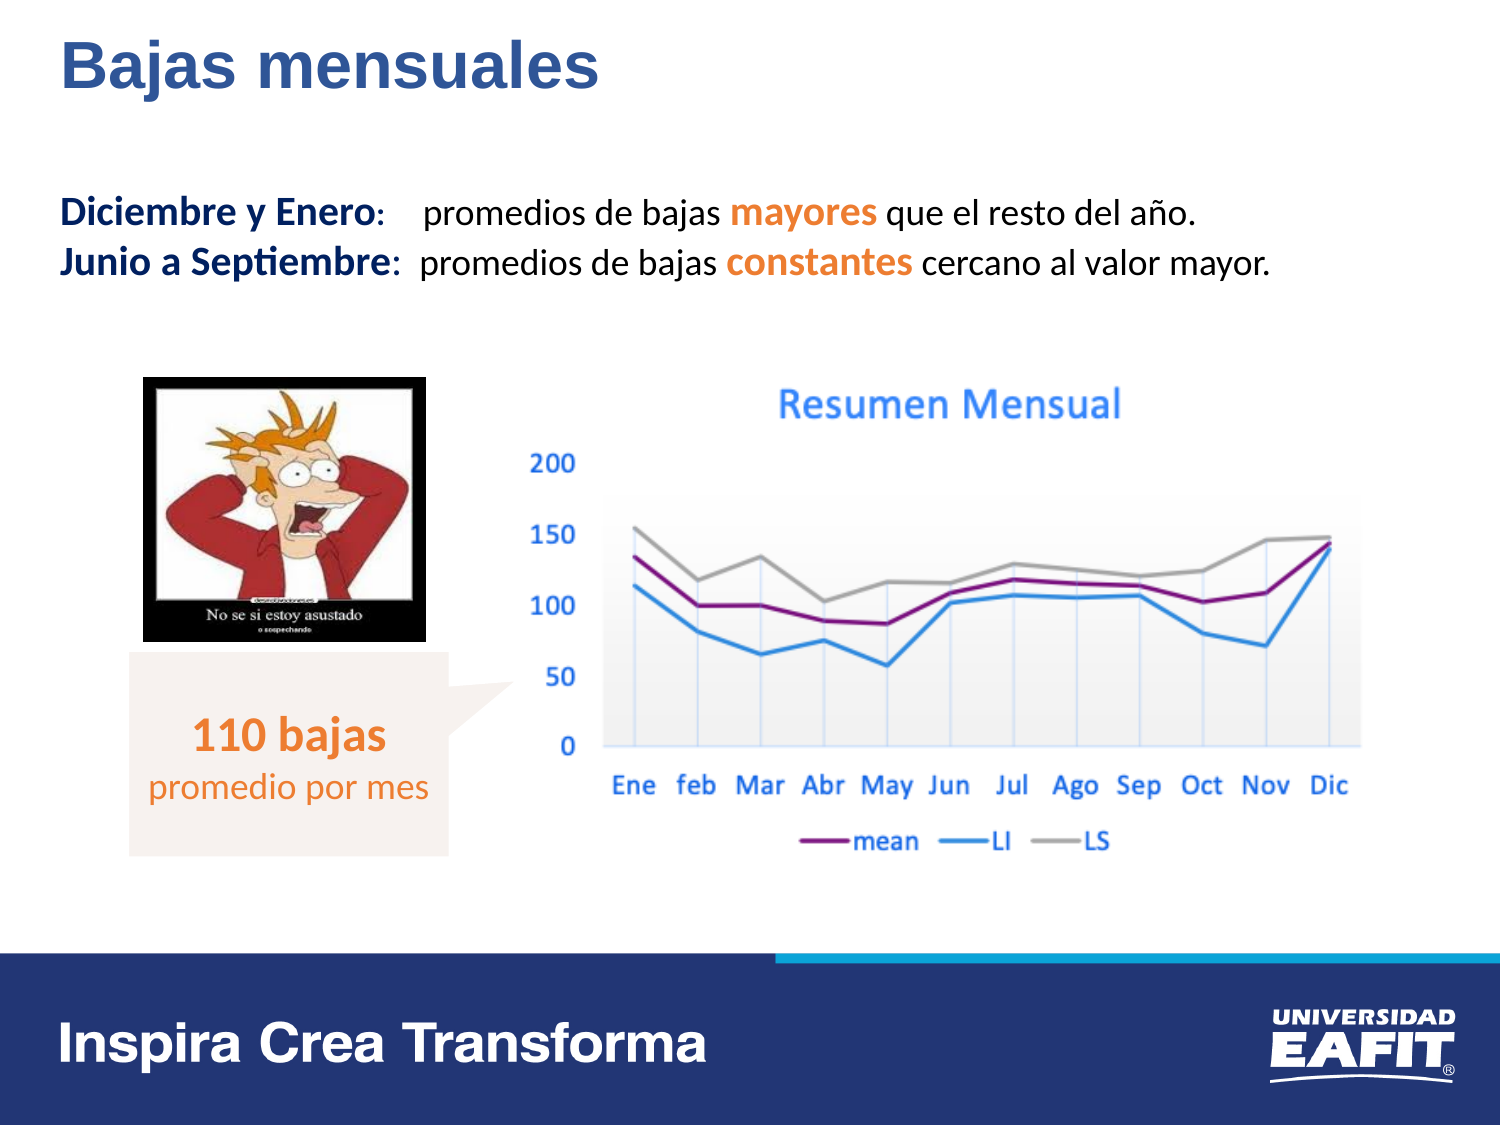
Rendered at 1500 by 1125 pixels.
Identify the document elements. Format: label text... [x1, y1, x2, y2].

text_box Diciembre y Enero: promedios de bajas mayores que el resto del año. Junio a Septiembre: promedios de bajas constantes cercano al valor mayor. [45, 176, 1458, 291]
text_box 110 bajas promedio por mes [126, 648, 506, 860]
picture [0, 0, 1500, 1125]
text_box Bajas mensuales [45, 14, 1181, 110]
